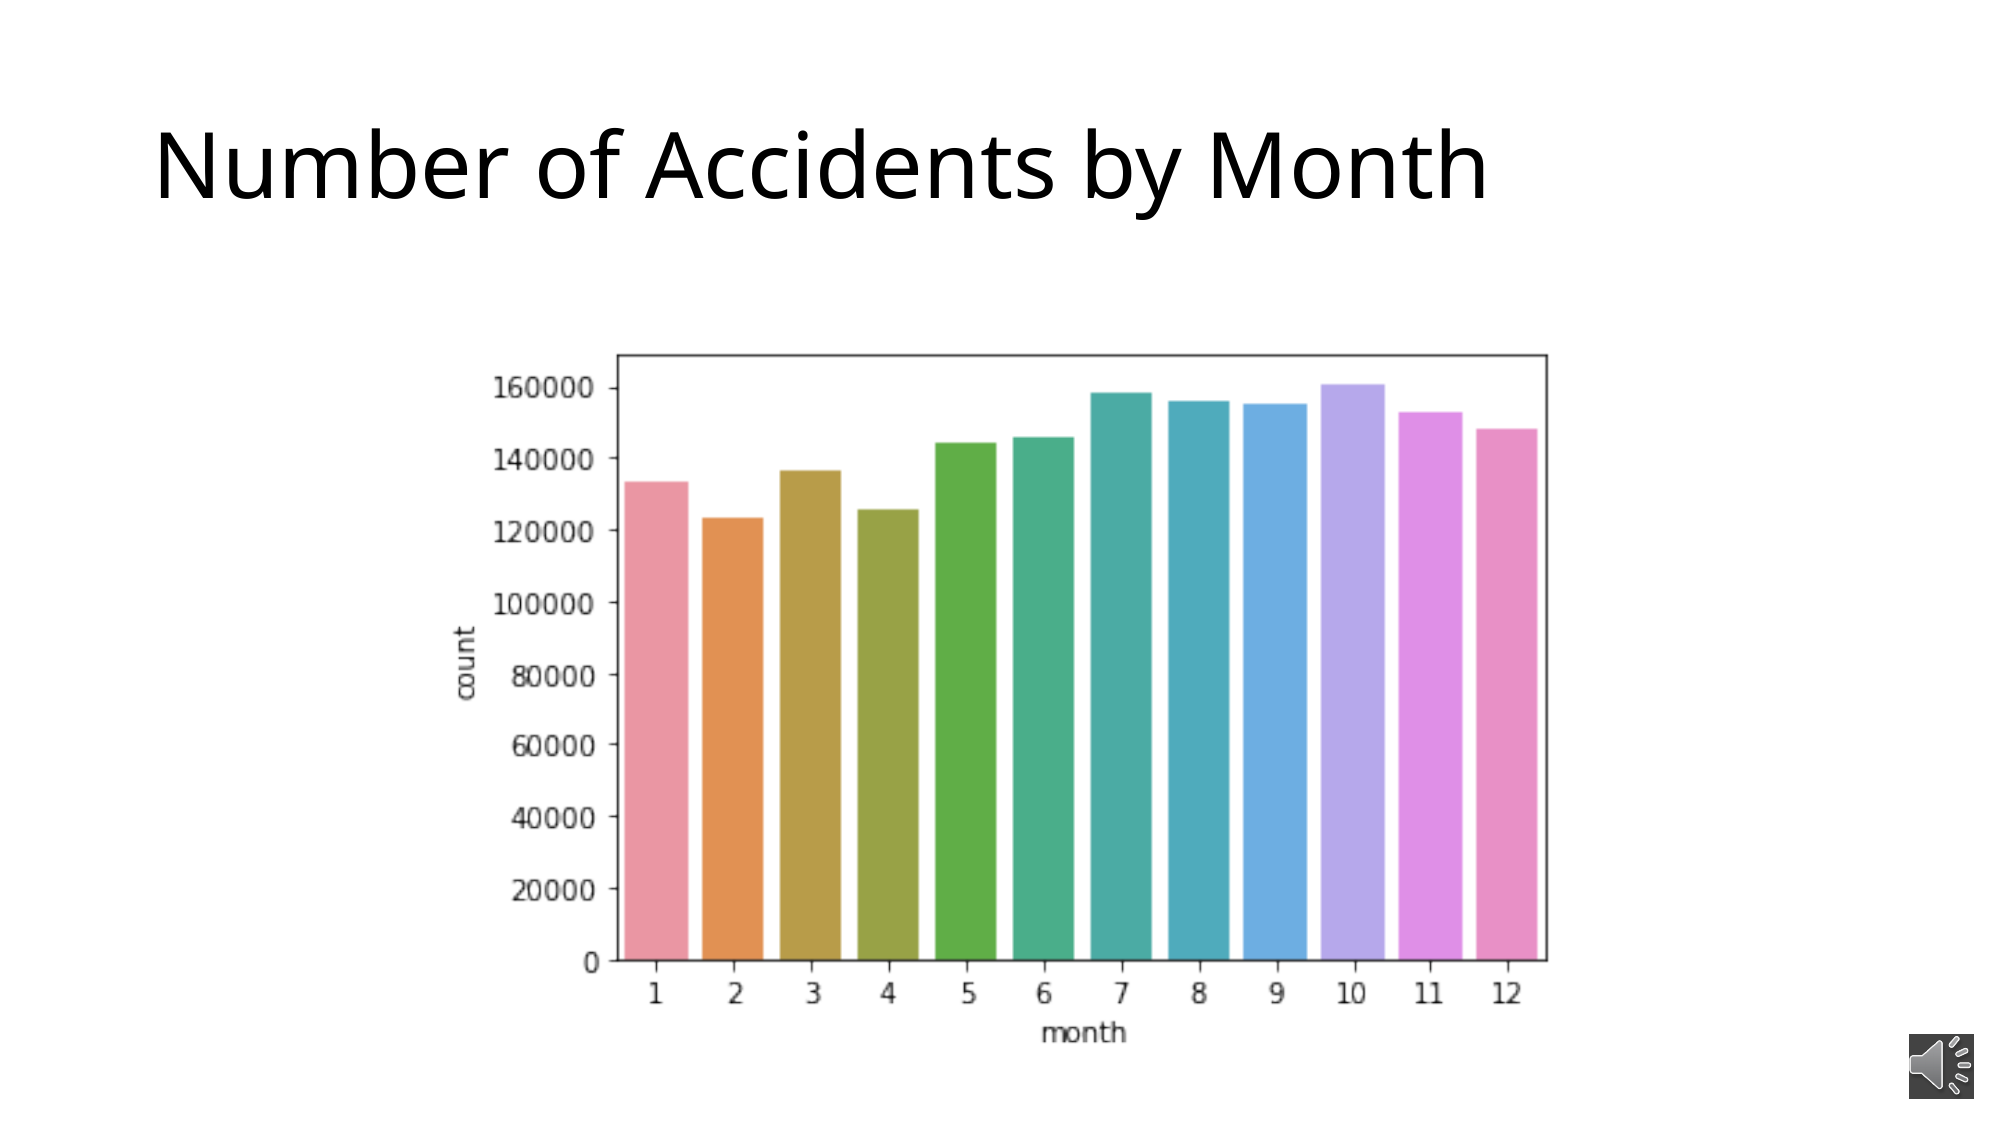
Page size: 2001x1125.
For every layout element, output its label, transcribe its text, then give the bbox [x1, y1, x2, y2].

picture [1908, 1033, 1975, 1100]
picture [434, 338, 1566, 1066]
title Number of Accidents by Month [137, 59, 1863, 278]
